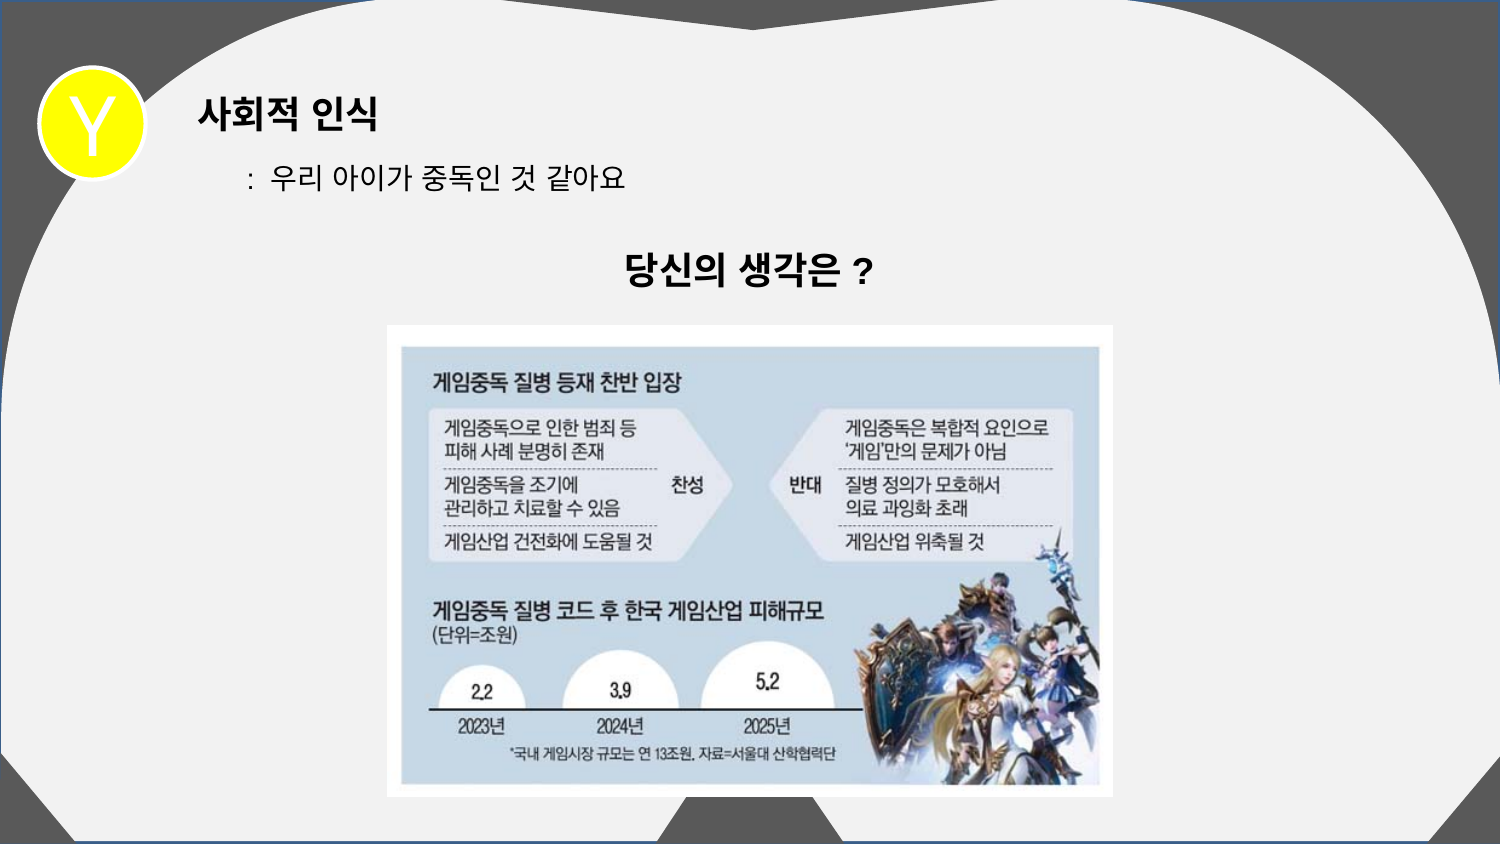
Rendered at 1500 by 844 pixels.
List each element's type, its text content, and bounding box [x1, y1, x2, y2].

picture [386, 325, 1114, 797]
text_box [175, 83, 654, 204]
text_box 당신의 생각은? [610, 239, 890, 300]
